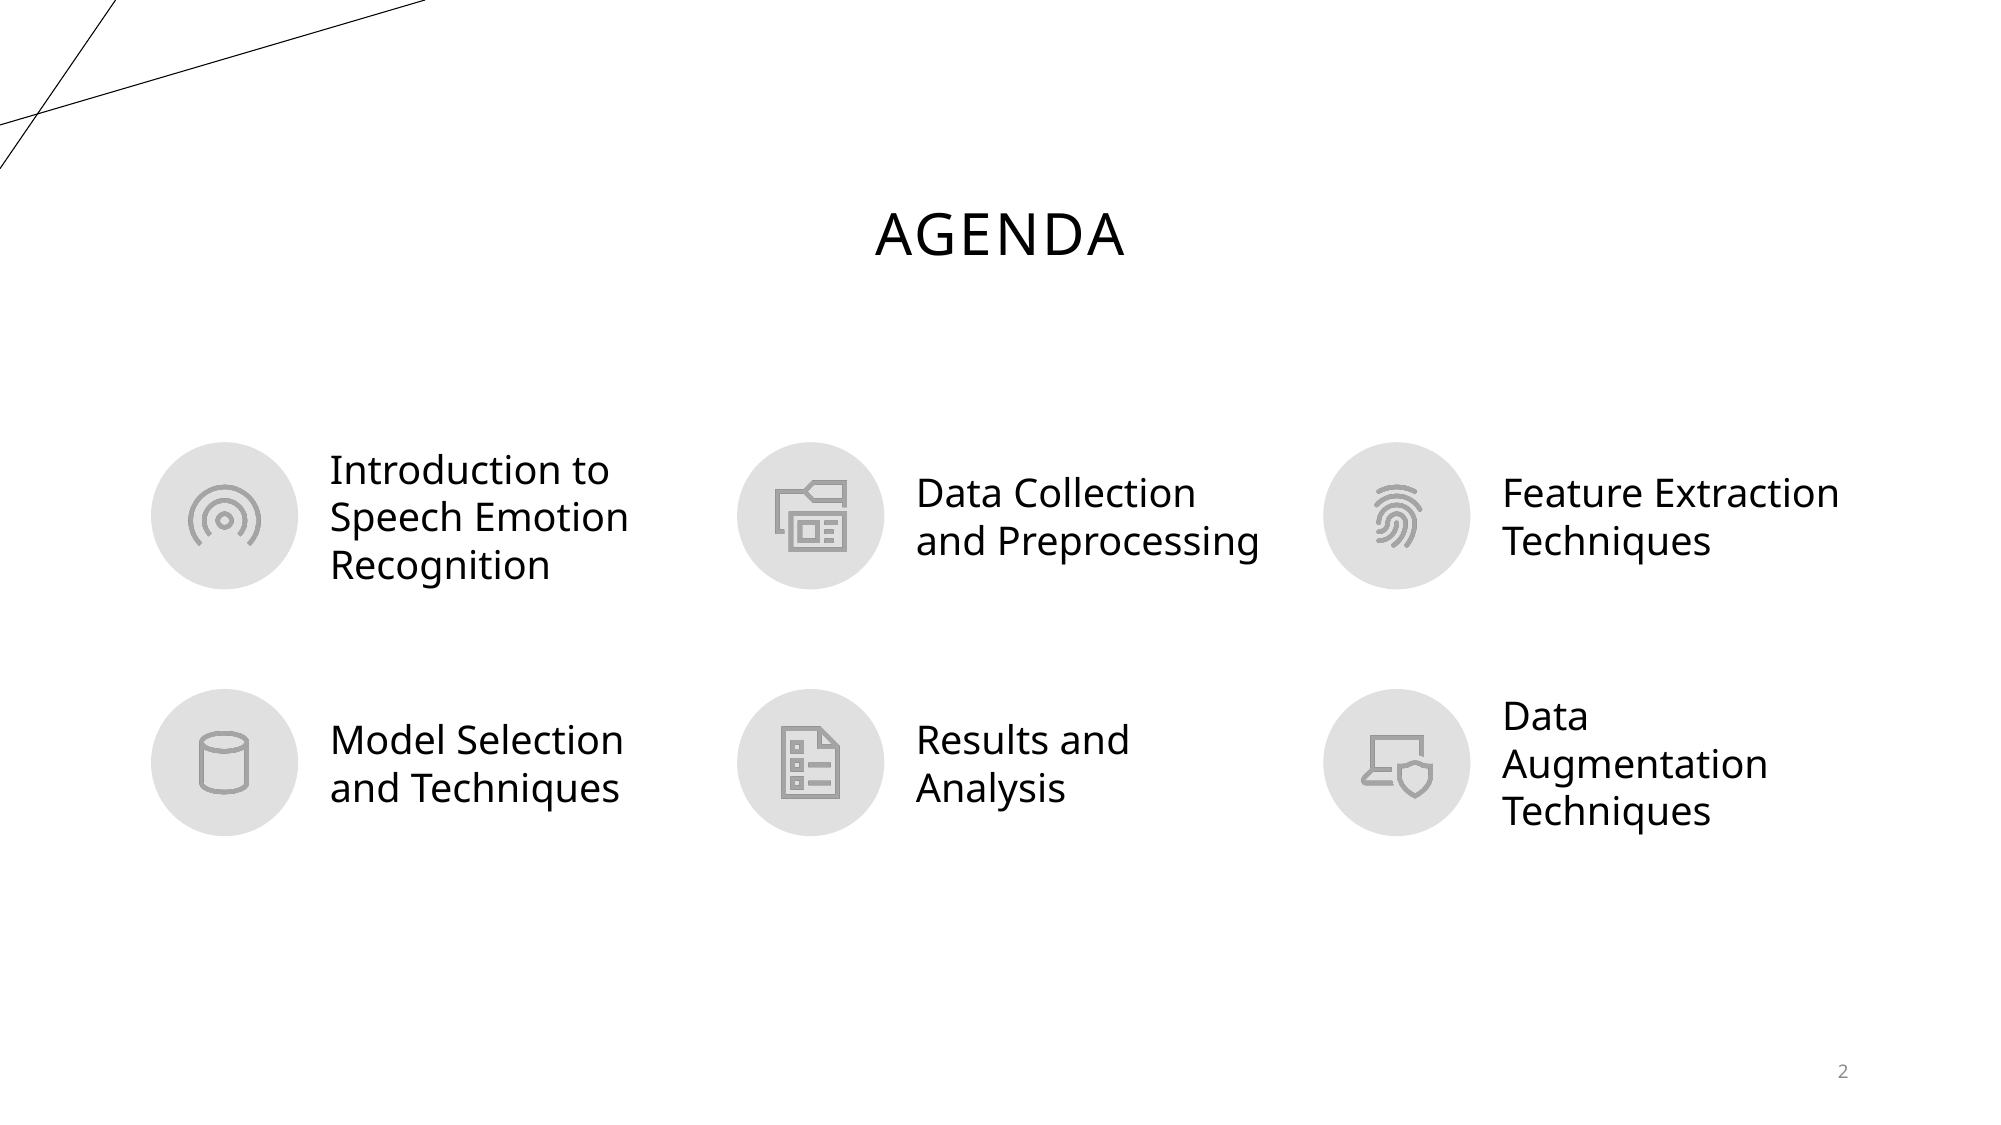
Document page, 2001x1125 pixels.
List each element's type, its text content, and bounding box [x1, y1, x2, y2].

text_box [137, 346, 1863, 933]
slide_number 2 [1701, 1042, 1864, 1103]
title AGENDA [137, 57, 1863, 276]
